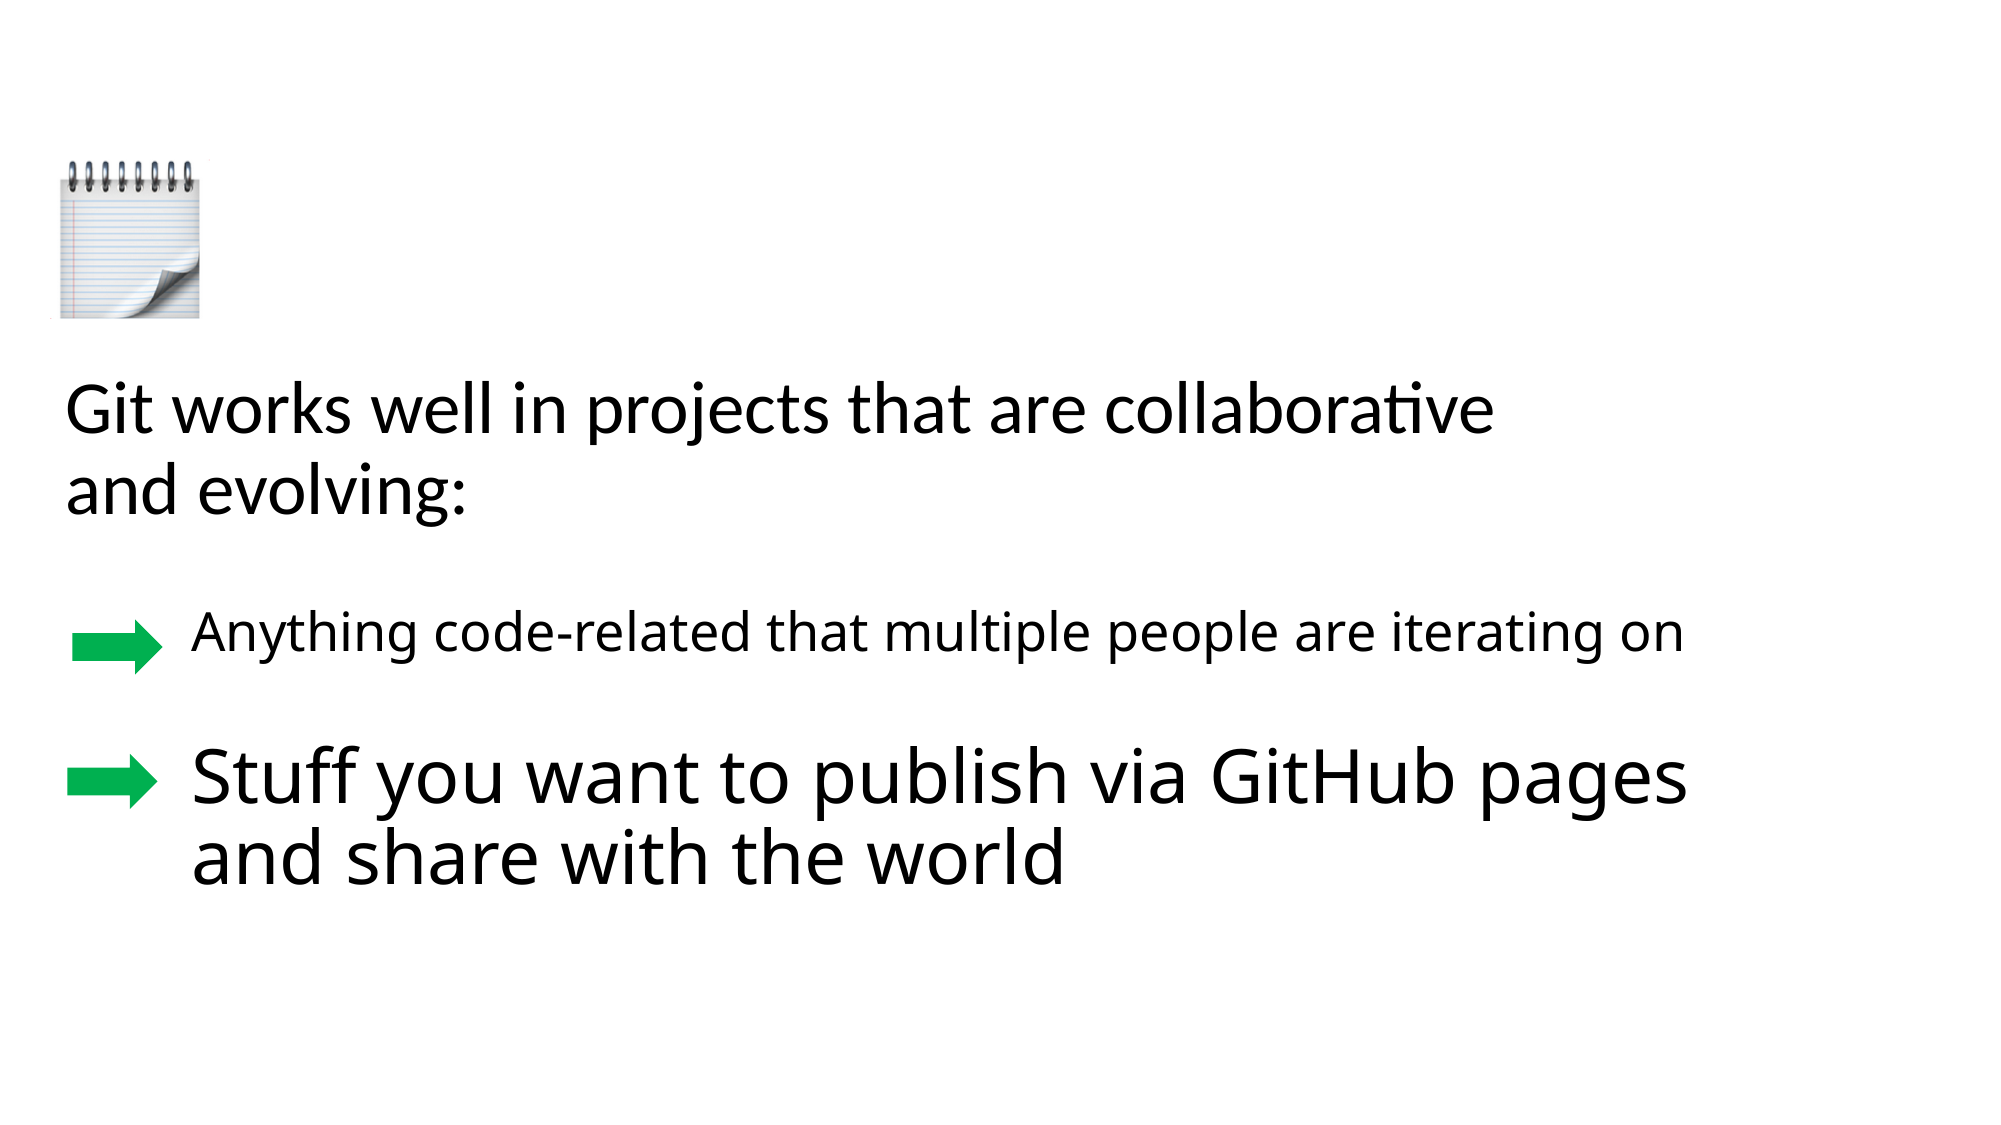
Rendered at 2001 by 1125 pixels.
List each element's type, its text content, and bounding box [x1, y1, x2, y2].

list Git works well in projects that are collaborative and evolving: [50, 361, 1976, 563]
text_box Stuff you want to publish via GitHub pages and share with the world [176, 731, 1851, 929]
text_box [66, 751, 159, 812]
text_box Anything code-related that multiple people are iterating on [176, 597, 1851, 697]
text_box [71, 616, 165, 678]
picture [50, 159, 210, 319]
